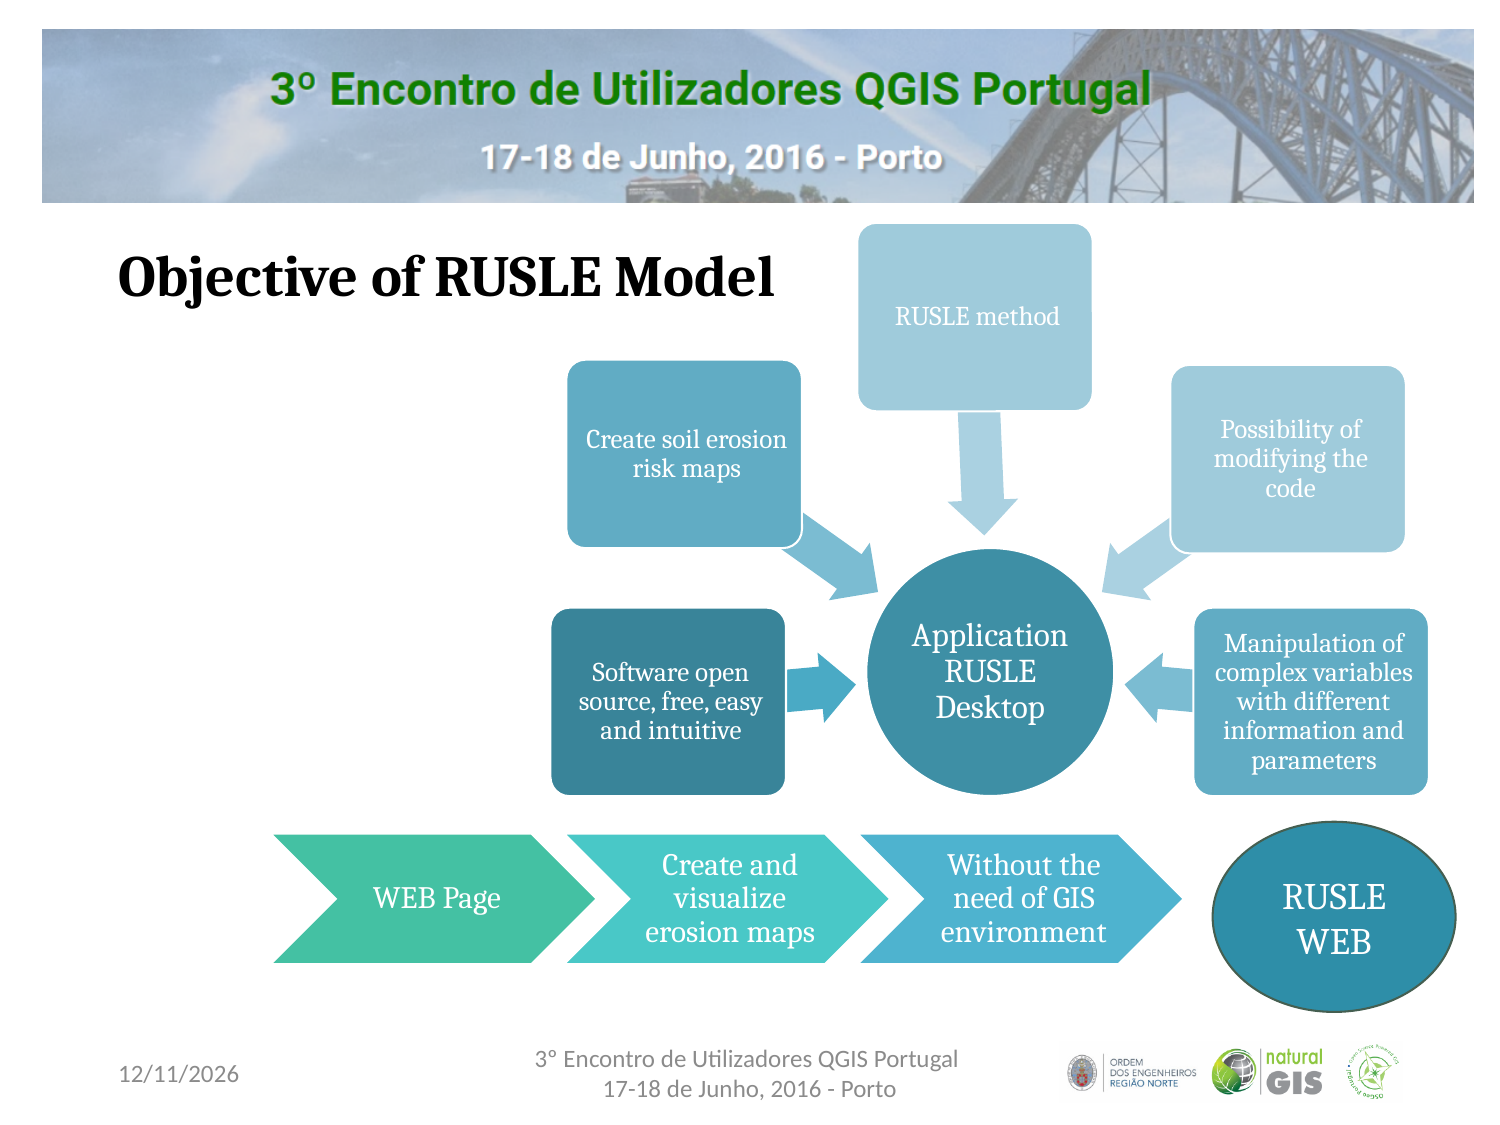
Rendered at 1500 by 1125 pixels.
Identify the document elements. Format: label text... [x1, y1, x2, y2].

picture [1184, 1041, 1403, 1103]
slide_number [103, 1042, 270, 1103]
text_box RUSLE WEB [1211, 820, 1457, 1013]
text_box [270, 695, 1184, 1103]
picture [42, 29, 1474, 203]
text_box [496, 213, 1484, 797]
title Objective of RUSLE Model [103, 239, 496, 317]
slide_number 11 [1184, 1042, 1397, 1103]
